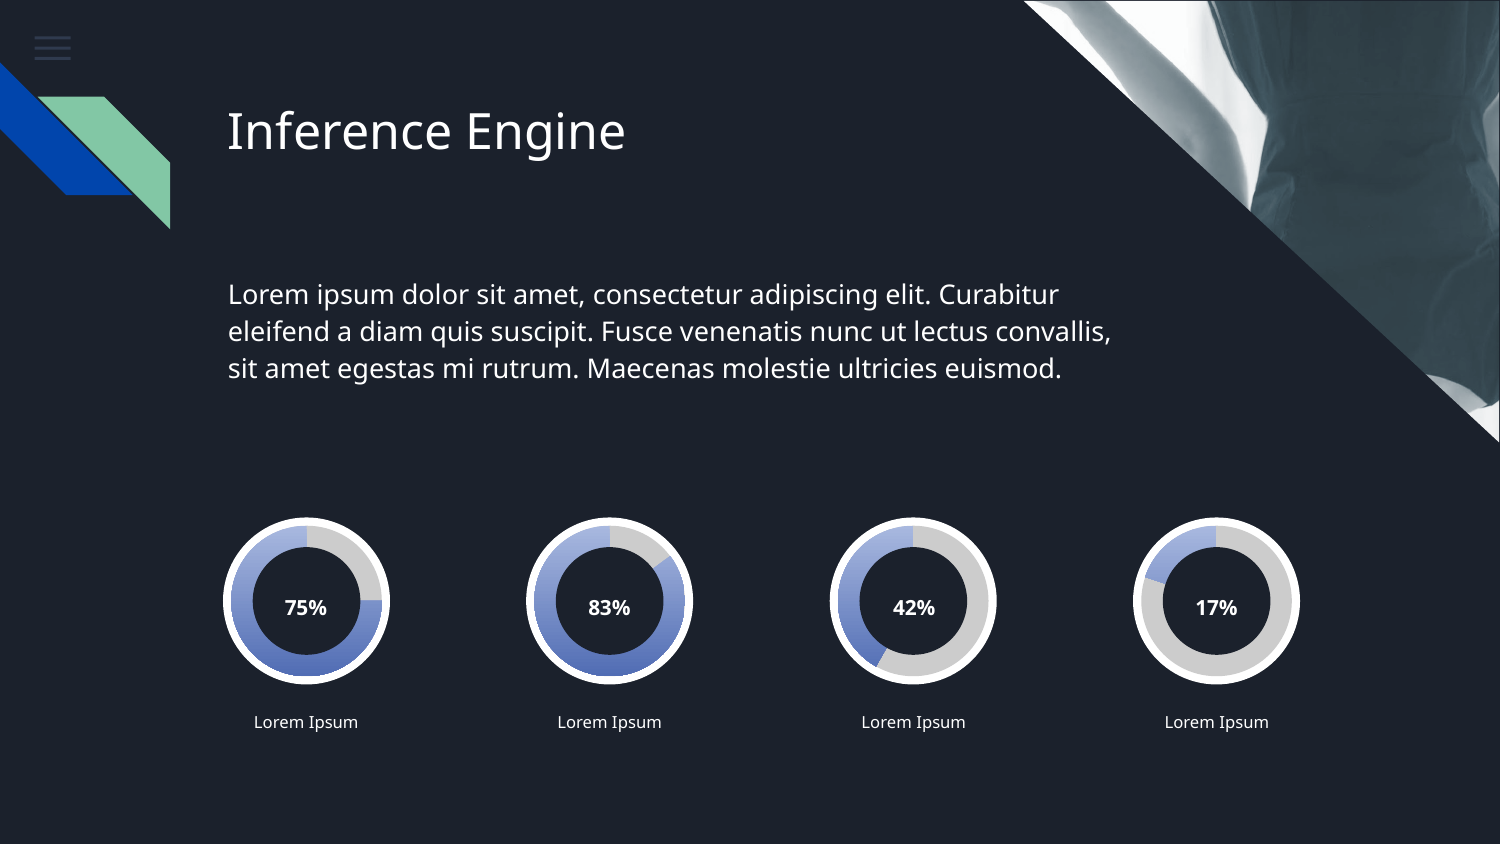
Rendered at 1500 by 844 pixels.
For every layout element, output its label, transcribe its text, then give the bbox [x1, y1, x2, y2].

text_box [859, 547, 968, 655]
text_box 42% [876, 575, 953, 620]
text_box 17% [1178, 575, 1255, 620]
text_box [222, 517, 391, 685]
list Lorem ipsum dolor sit amet, consectetur adipiscing elit. Curabitur eleifend a diam quis suscipit. Fusce venenatis nunc ut lectus convallis, sit amet egestas mi rutrum. Maecenas molestie ultricies euismod. [212, 257, 1134, 463]
text_box Lorem Ipsum [522, 696, 697, 768]
title Inference Engine [212, 75, 1018, 174]
text_box [829, 517, 997, 685]
text_box [837, 525, 914, 667]
text_box [534, 525, 685, 677]
text_box [1162, 547, 1271, 655]
picture [1023, 0, 1500, 443]
text_box Lorem Ipsum [219, 696, 394, 768]
text_box 83% [571, 575, 648, 620]
text_box Lorem Ipsum [826, 696, 1001, 768]
text_box [877, 525, 989, 677]
text_box [1145, 525, 1217, 584]
text_box [555, 547, 664, 655]
text_box Lorem Ipsum [1130, 696, 1305, 768]
text_box [610, 525, 670, 568]
text_box [1141, 525, 1292, 677]
text_box [526, 517, 694, 685]
text_box [1133, 517, 1301, 685]
